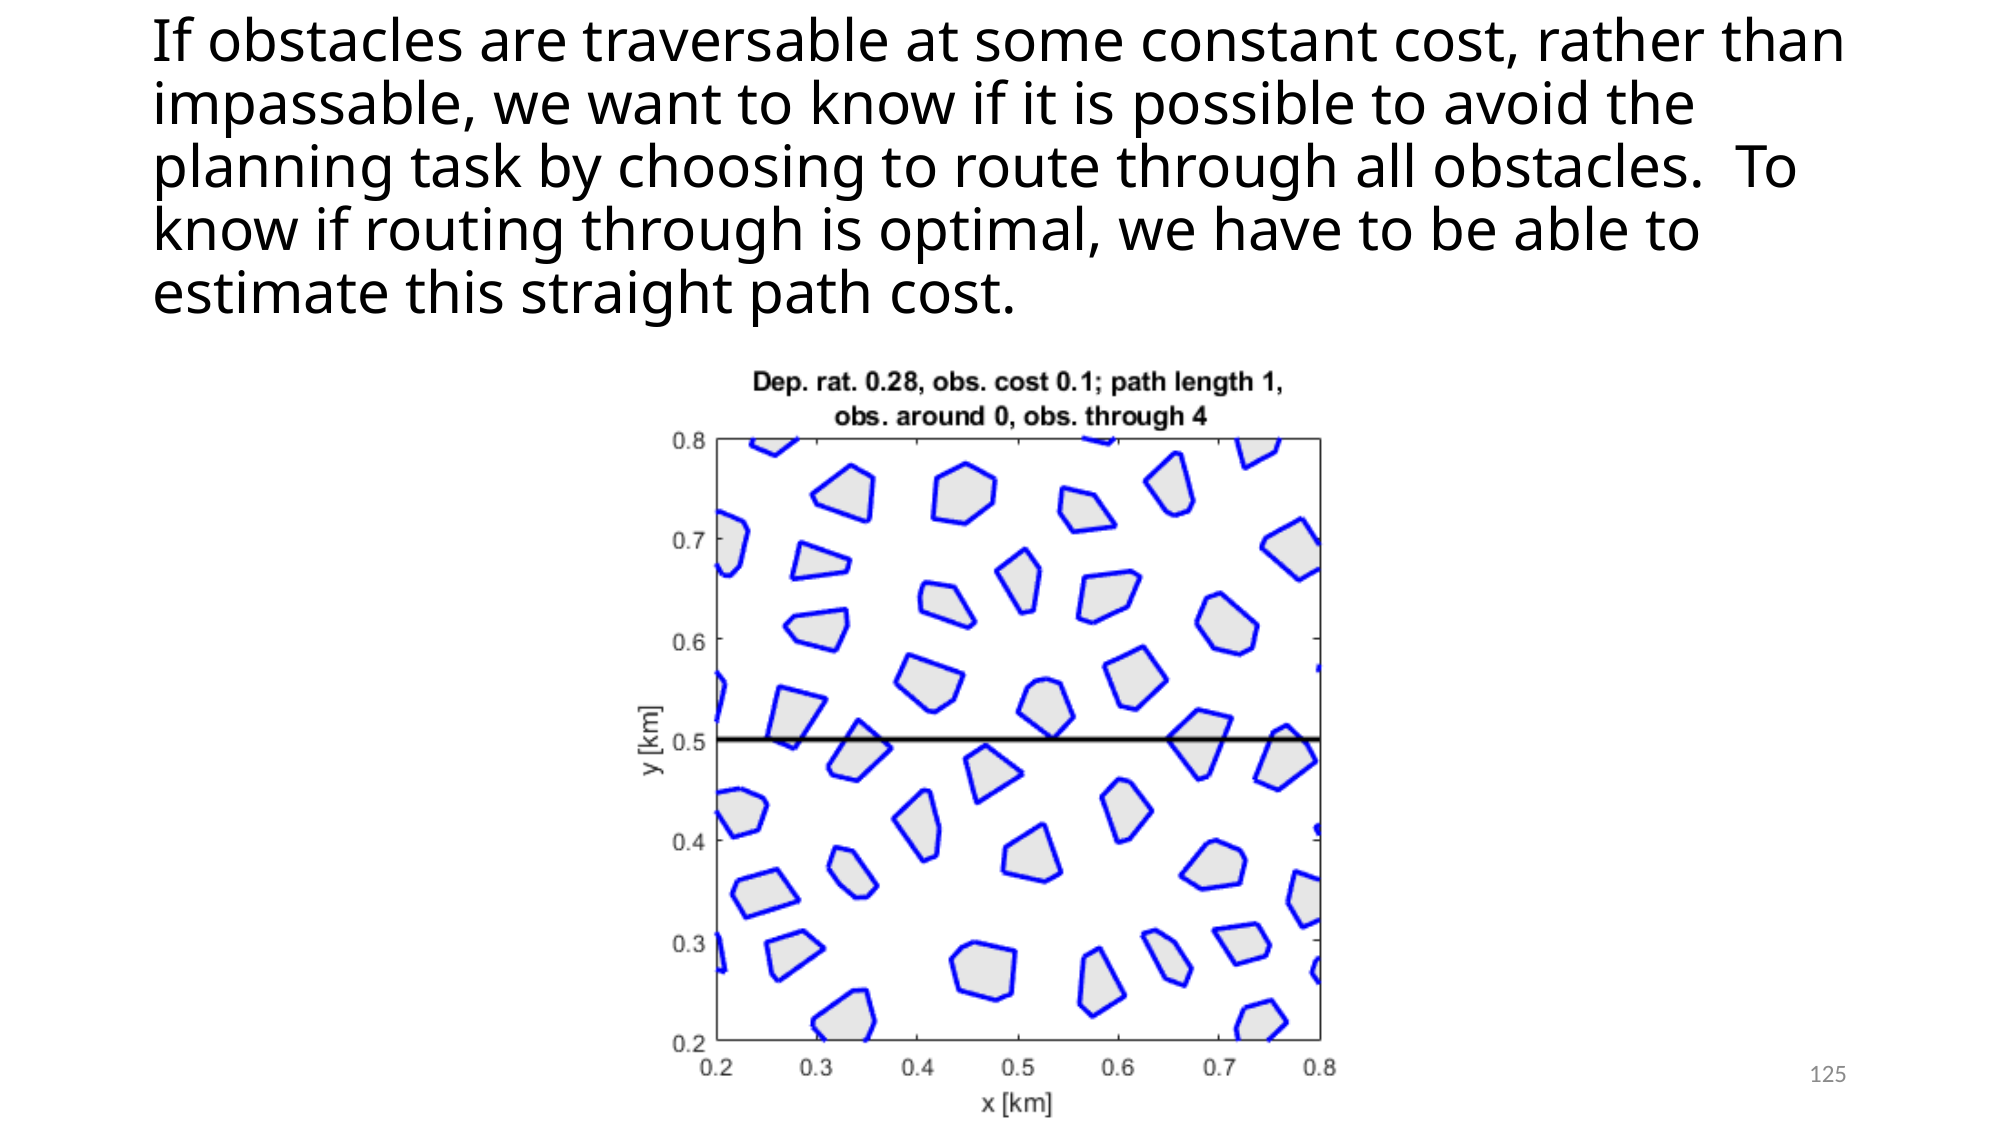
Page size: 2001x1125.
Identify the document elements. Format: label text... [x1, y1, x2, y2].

title If obstacles are traversable at some constant cost, rather than impassable, we want to know if it is possible to avoid the planning task by choosing to route through all obstacles. To know if routing through is optimal, we have to be able to estimate this straight path cost. [137, 59, 1863, 278]
picture [491, 362, 1509, 1125]
slide_number 125 [1509, 1042, 1863, 1103]
